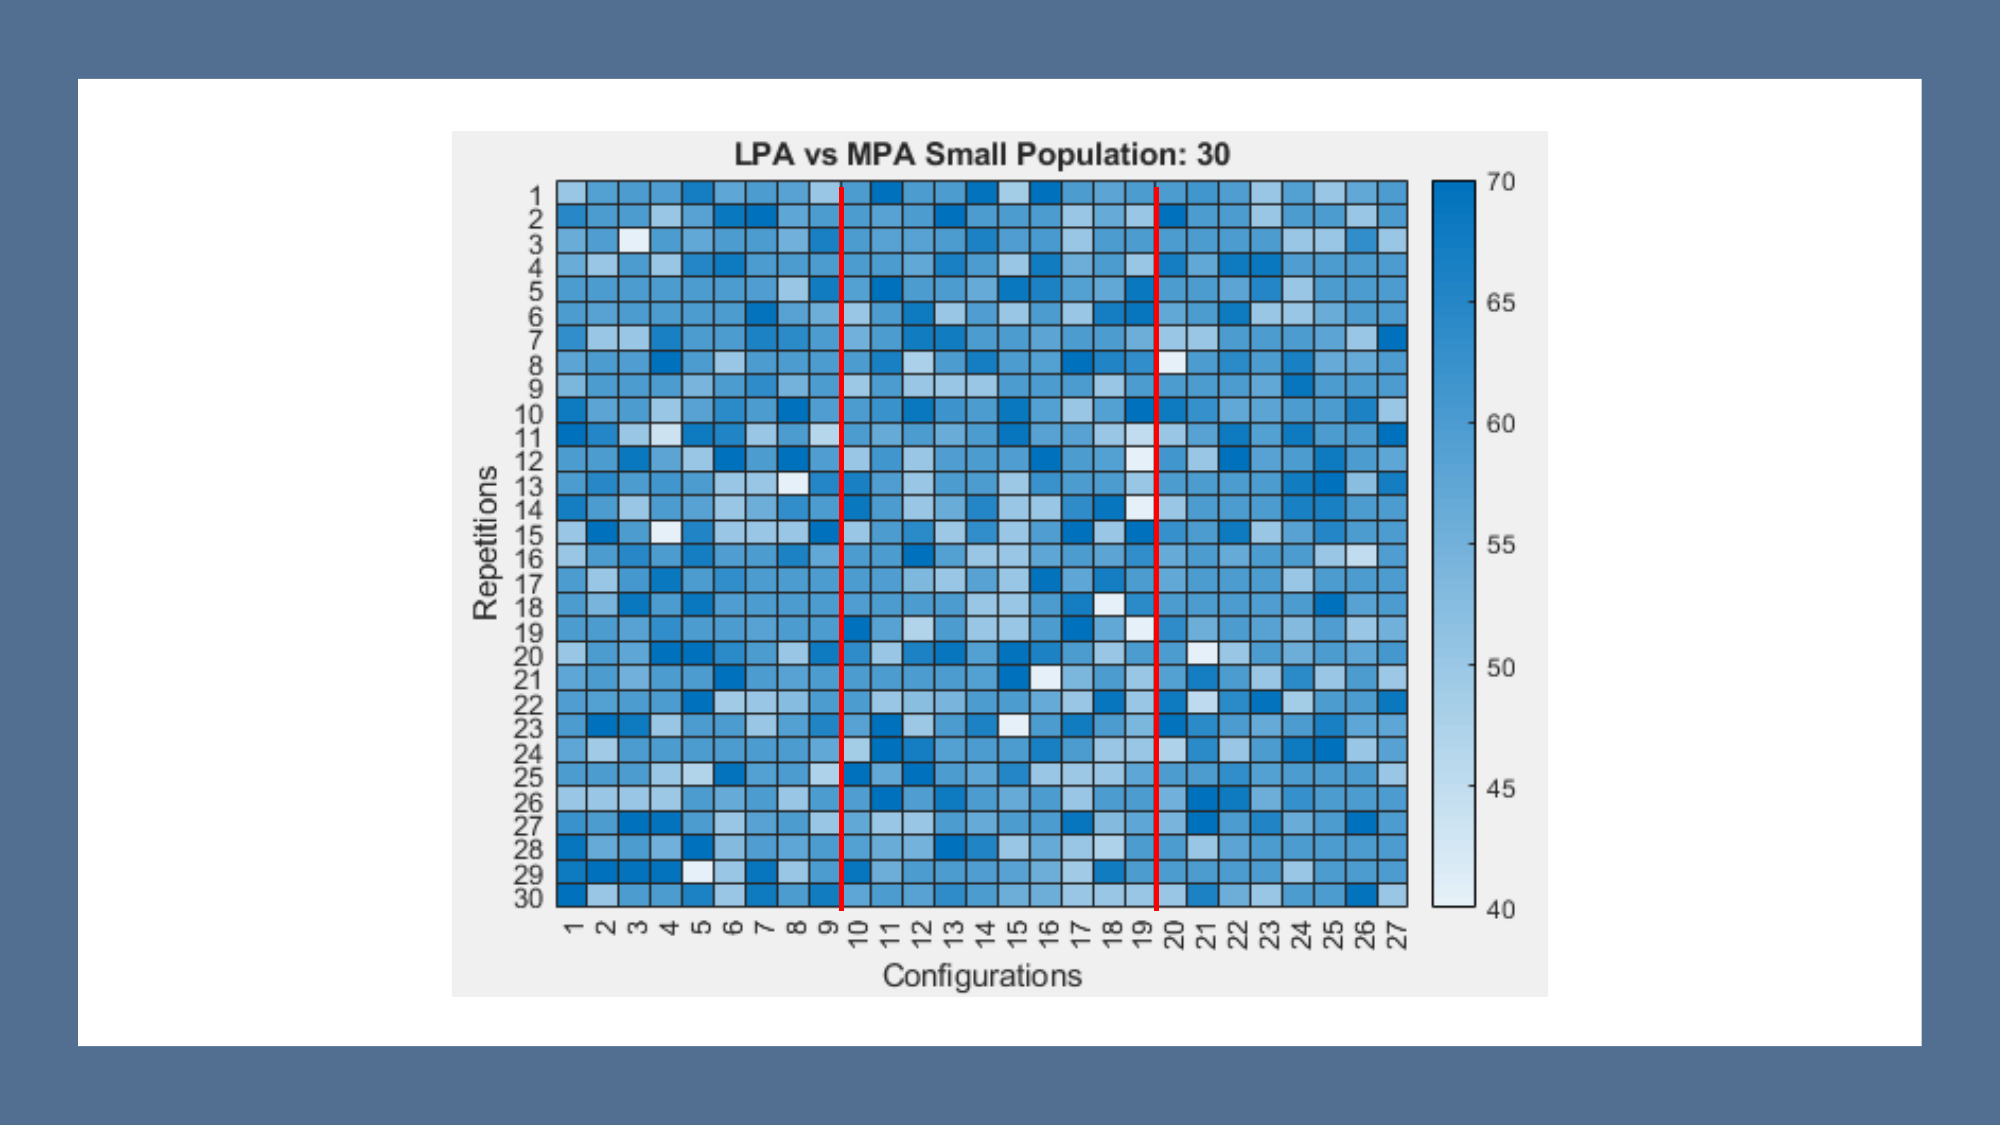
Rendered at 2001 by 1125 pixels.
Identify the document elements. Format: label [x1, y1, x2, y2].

text_box [0, 0, 2000, 1125]
list [451, 130, 1549, 997]
text_box [77, 77, 1923, 1048]
